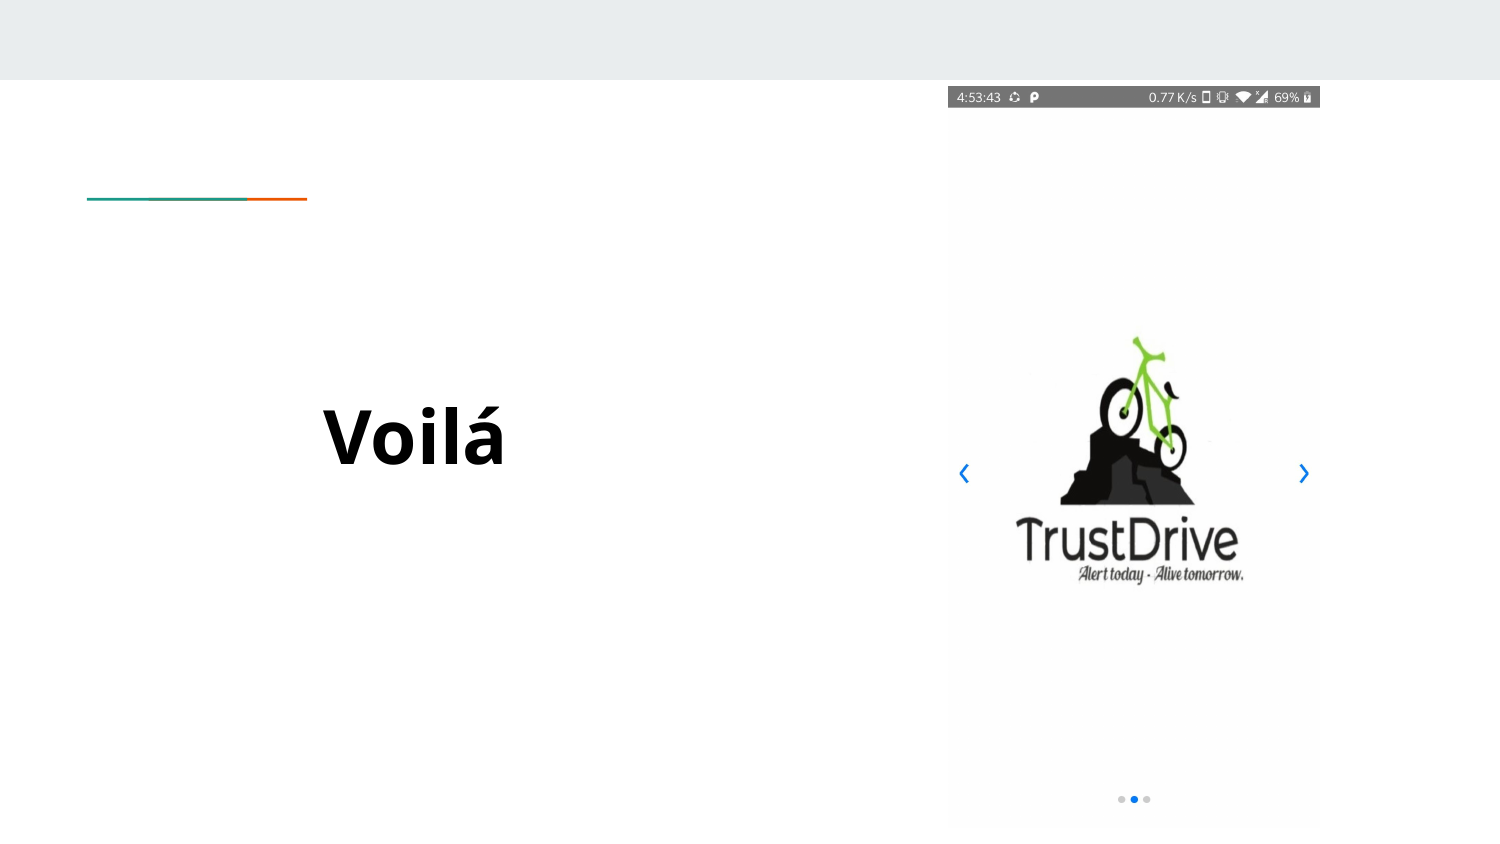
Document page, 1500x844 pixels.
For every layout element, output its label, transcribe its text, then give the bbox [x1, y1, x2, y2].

title Voilá ! [300, 374, 574, 469]
picture [948, 86, 1320, 828]
